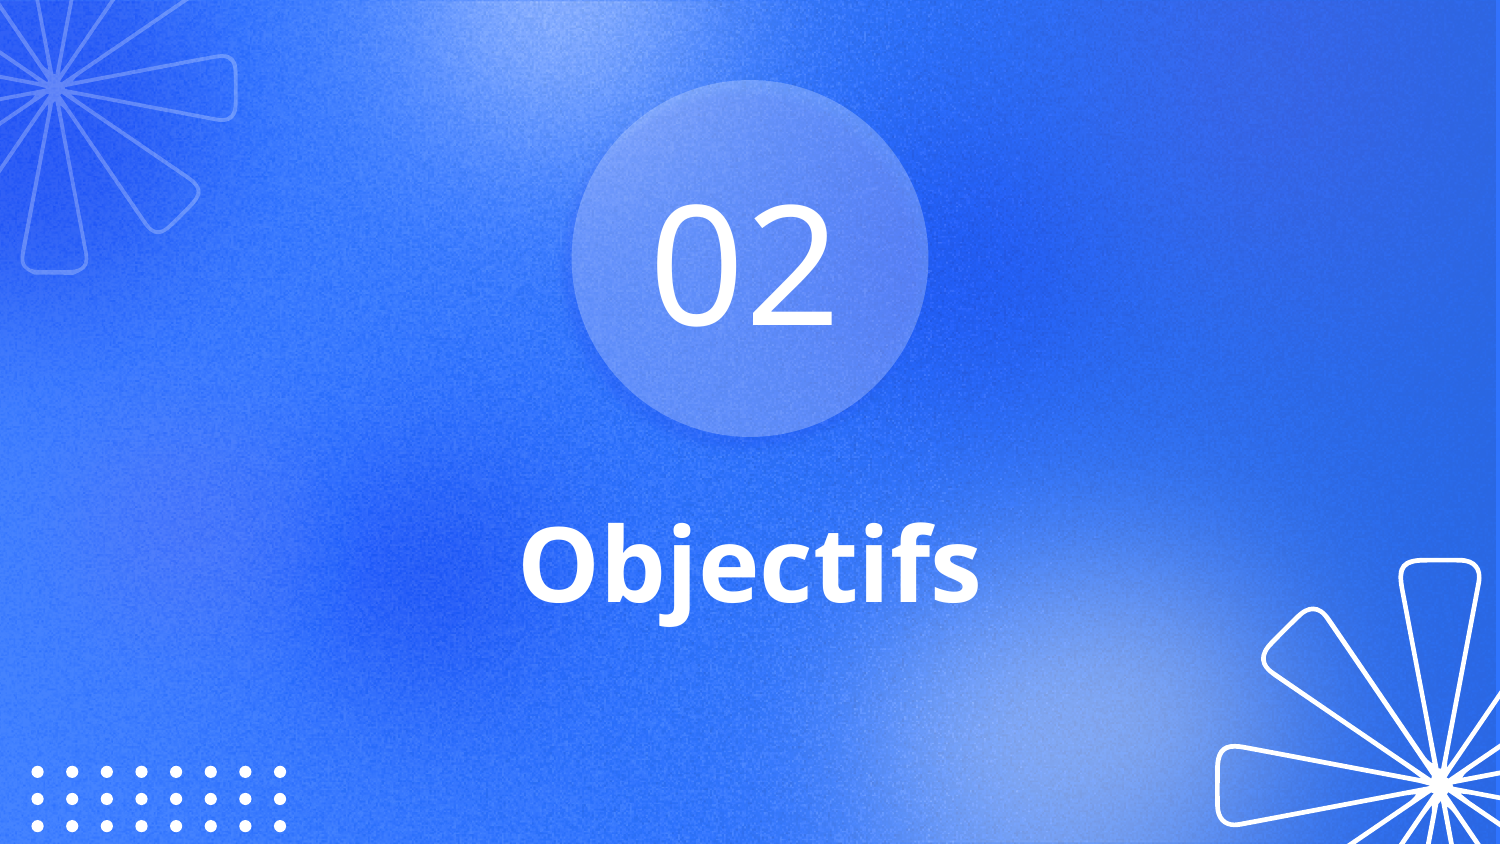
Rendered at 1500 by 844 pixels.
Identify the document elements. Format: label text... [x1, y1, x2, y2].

title Objectifs [334, 480, 1166, 641]
title 02 [634, 165, 866, 352]
text_box [571, 80, 929, 437]
